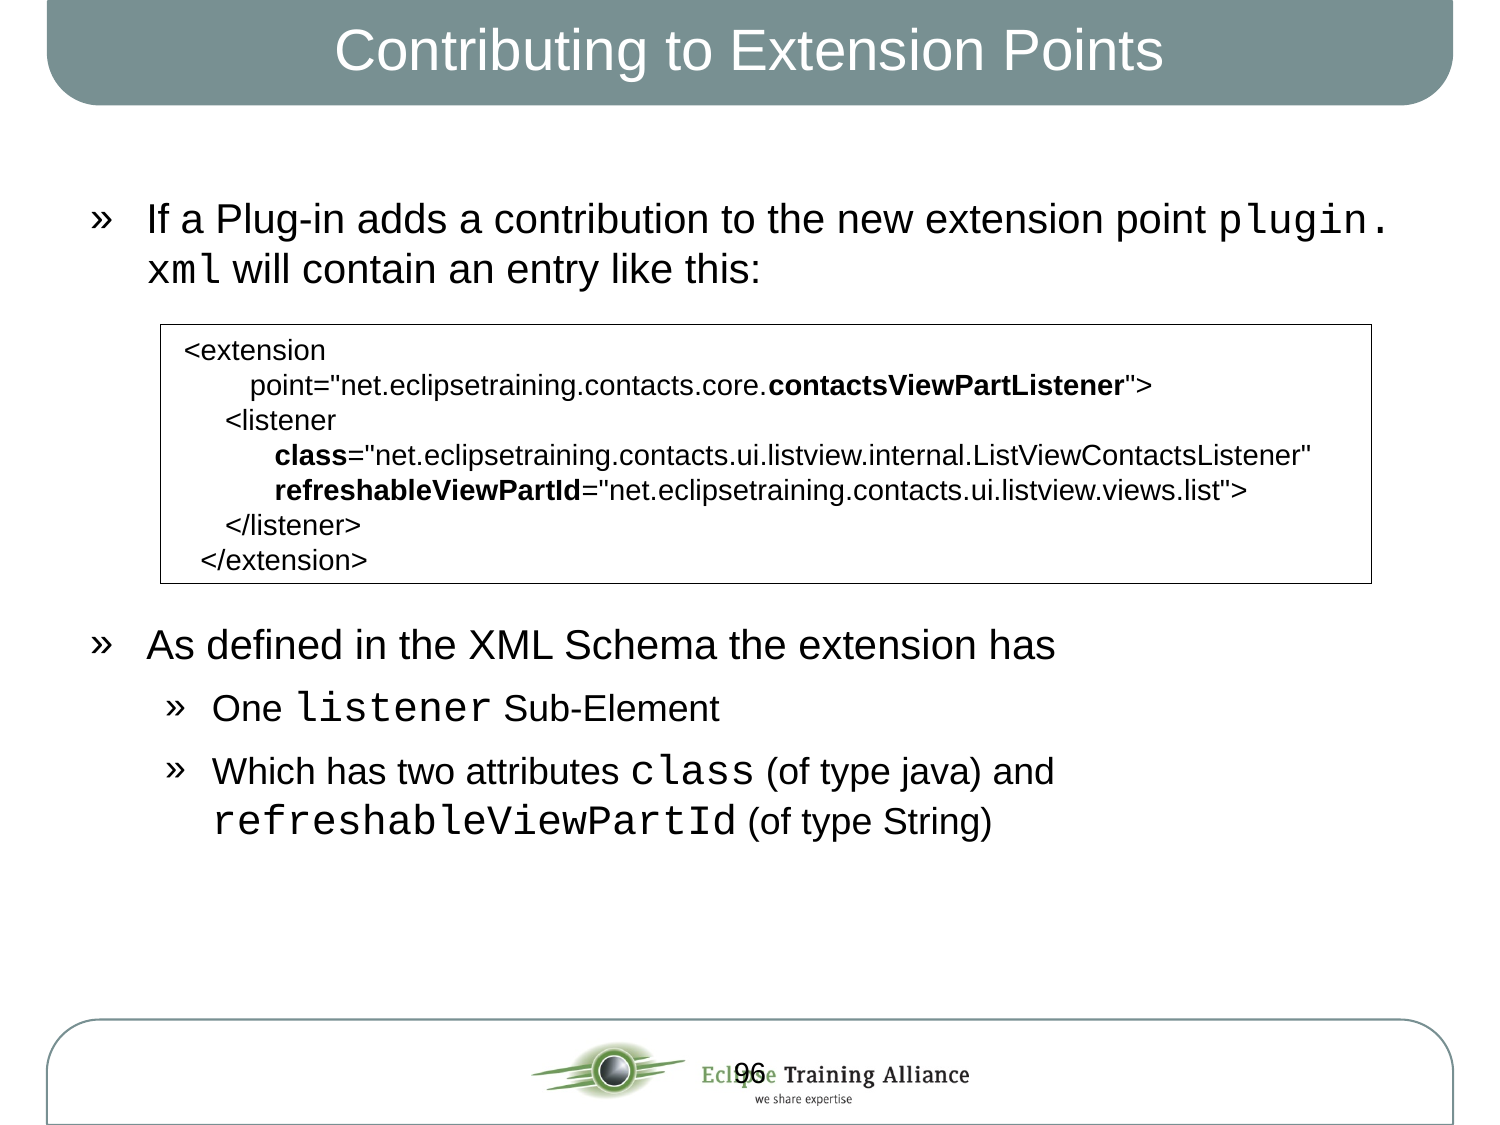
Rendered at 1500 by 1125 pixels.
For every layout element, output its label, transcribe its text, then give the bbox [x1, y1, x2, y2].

title Contributing to Extension Points [82, 0, 1418, 94]
list If a Plug-in adds a contribution to the new extension point plugin. xml will contain an entry like this: As defined in the XML Schema the extension has One listener Sub-Element Which has two attributes class (of type java) and refreshableViewPartId (of type String) [75, 184, 1425, 1000]
picture [531, 1038, 969, 1106]
slide_number 96 [662, 1041, 838, 1102]
text_box <extension point="net.eclipsetraining.contacts.core.contactsViewPartListener"> <listener class="net.eclipsetraining.contacts.ui.listview.internal.ListViewContactsListener" refreshableViewPartId="net.eclipsetraining.contacts.ui.listview.views.list"> </listener> </extension> [160, 324, 1372, 584]
